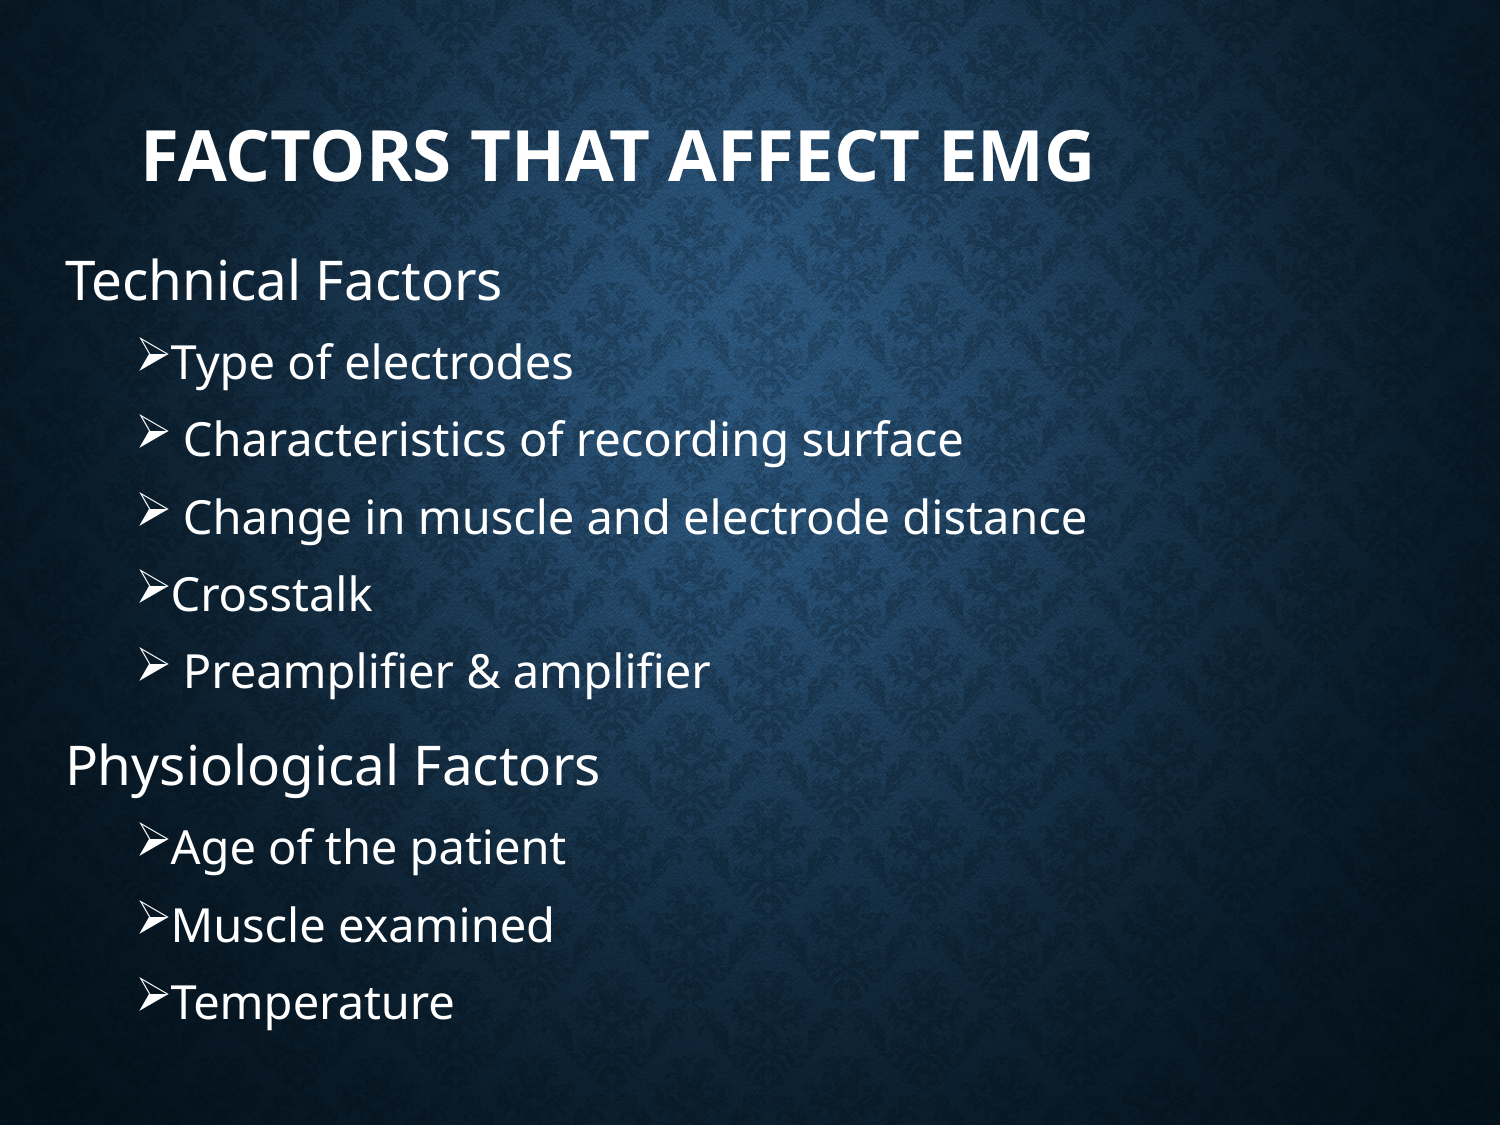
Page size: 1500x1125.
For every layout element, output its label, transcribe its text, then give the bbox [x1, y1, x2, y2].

list Technical Factors Type of electrodes Characteristics of recording surface Change in muscle and electrode distance Crosstalk Preamplifier & amplifier Physiological Factors Age of the patient Muscle examined Temperature [50, 224, 1475, 1038]
title FACTORS THAT AFFECT EMG [125, 50, 1400, 224]
